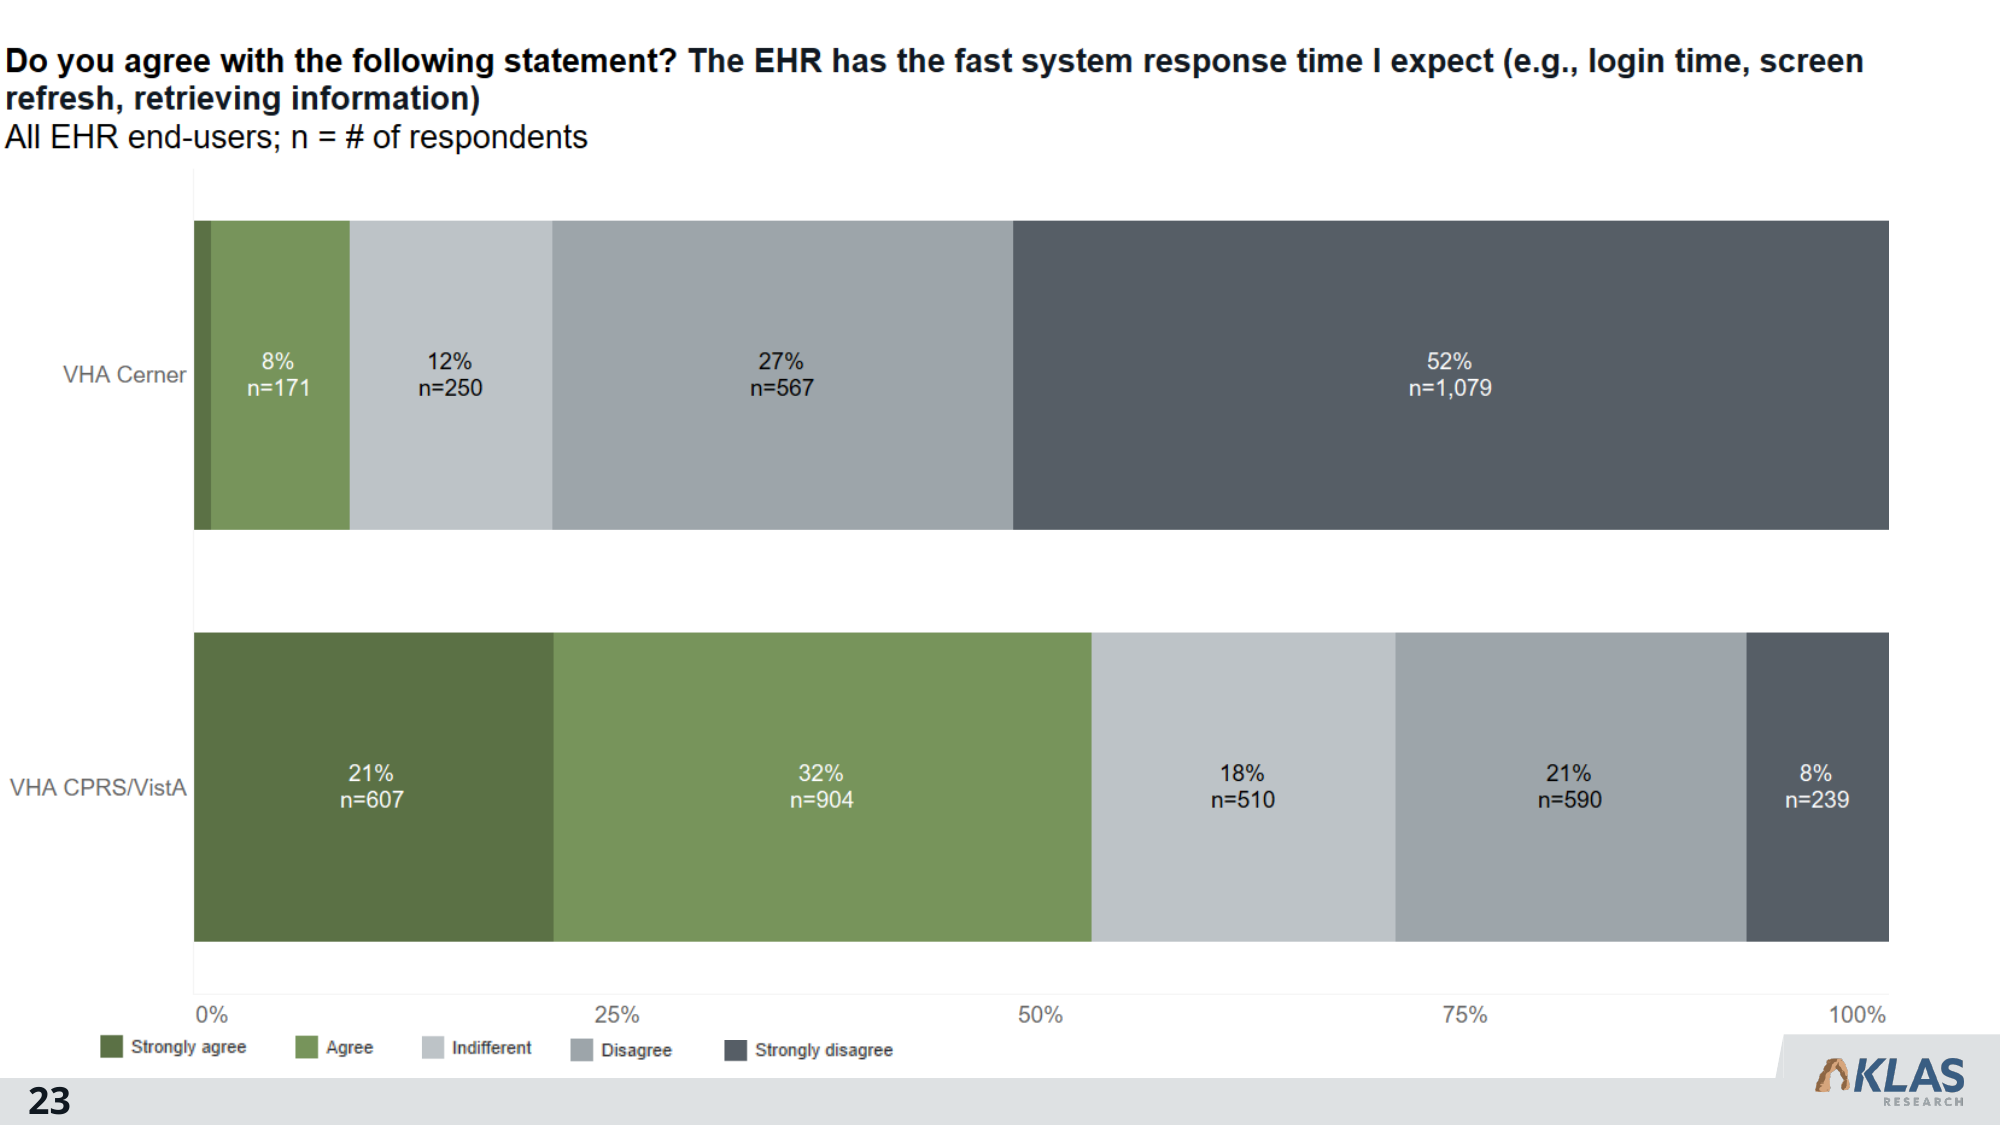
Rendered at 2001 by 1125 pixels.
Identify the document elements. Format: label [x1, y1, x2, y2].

picture [89, 1034, 255, 1062]
picture [285, 1034, 391, 1062]
picture [1815, 1058, 1964, 1106]
picture [567, 1031, 682, 1065]
picture [421, 1034, 536, 1063]
picture [0, 36, 1889, 1030]
picture [712, 1040, 909, 1066]
